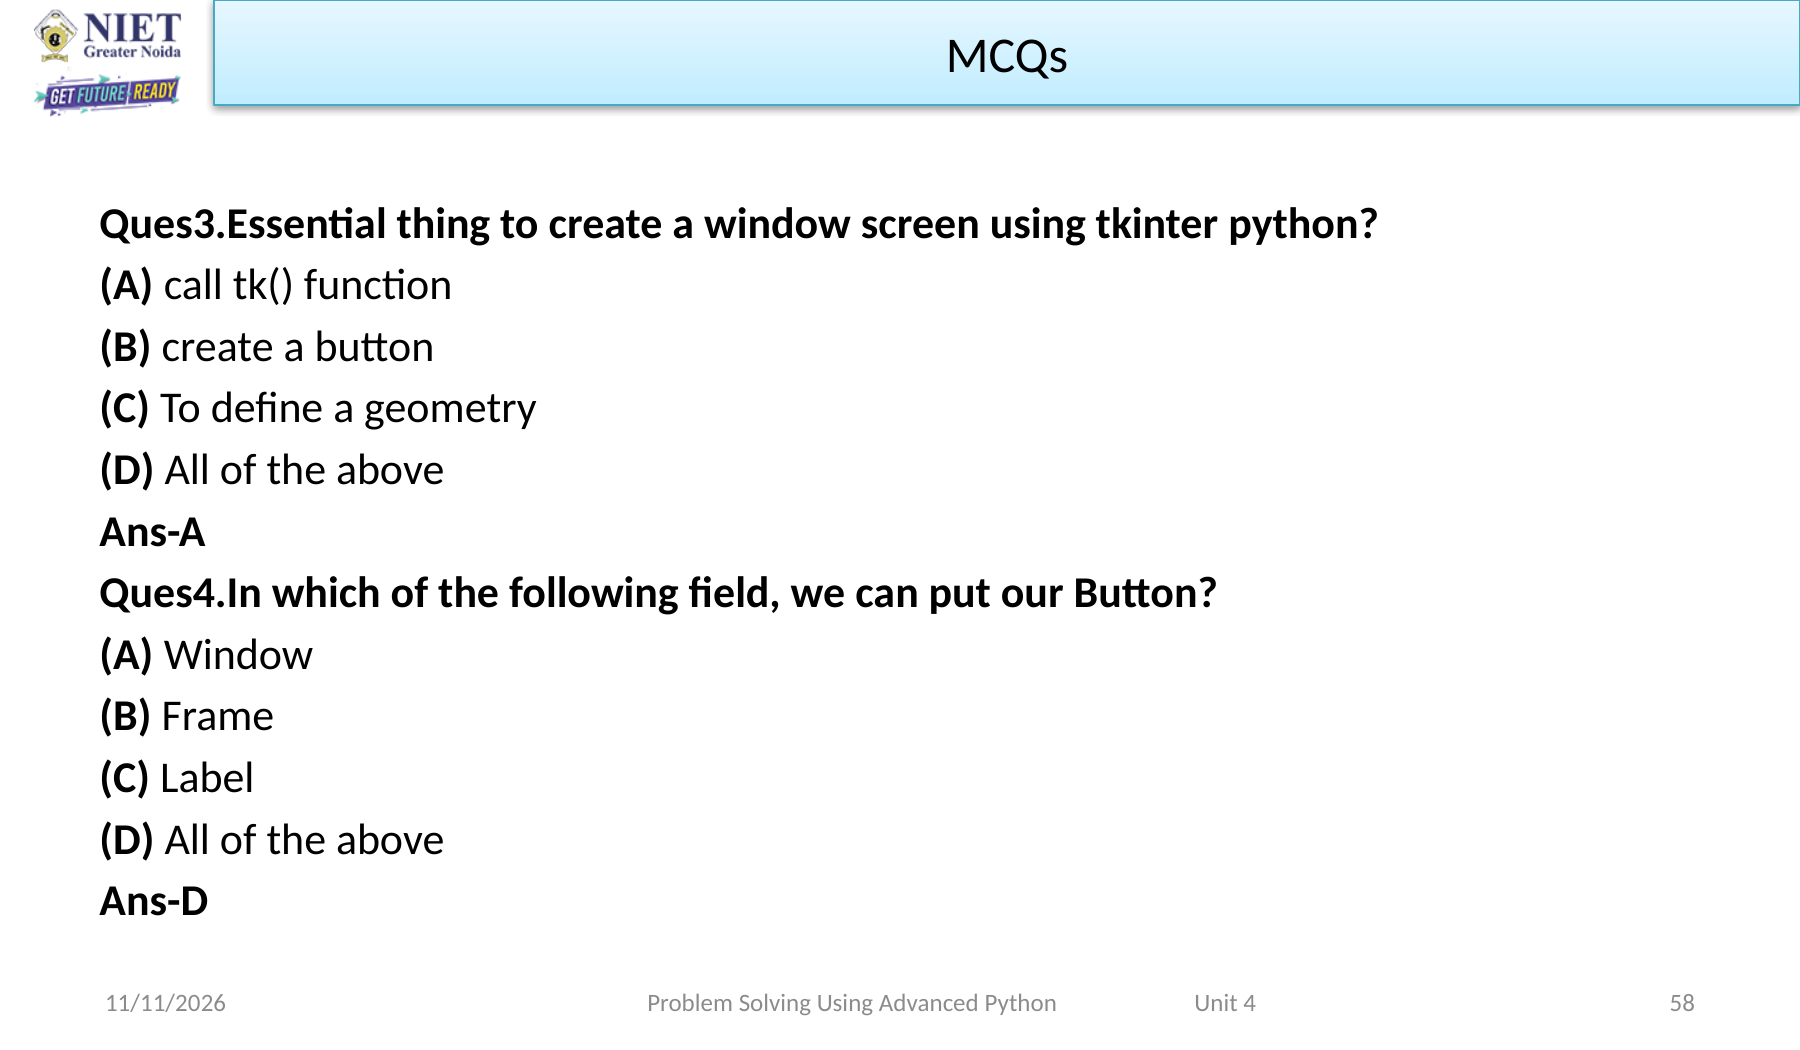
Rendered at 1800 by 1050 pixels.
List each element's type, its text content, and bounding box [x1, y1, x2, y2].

picture [0, 0, 214, 126]
list Ques3.Essential thing to create a window screen using tkinter python? (A) call tk() function (B) create a button (C) To define a geometry (D) All of the above Ans-A Ques4.In which of the following field, we can put our Button? (A) Window (B) Frame (C) Label (D) All of the above Ans-D [84, 186, 1710, 938]
text_box MCQs [216, 0, 1800, 106]
slide_number 58 [1290, 973, 1710, 1030]
footer Problem Solving Using Advanced Python Unit 4 [615, 973, 1290, 1030]
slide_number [90, 973, 510, 1030]
